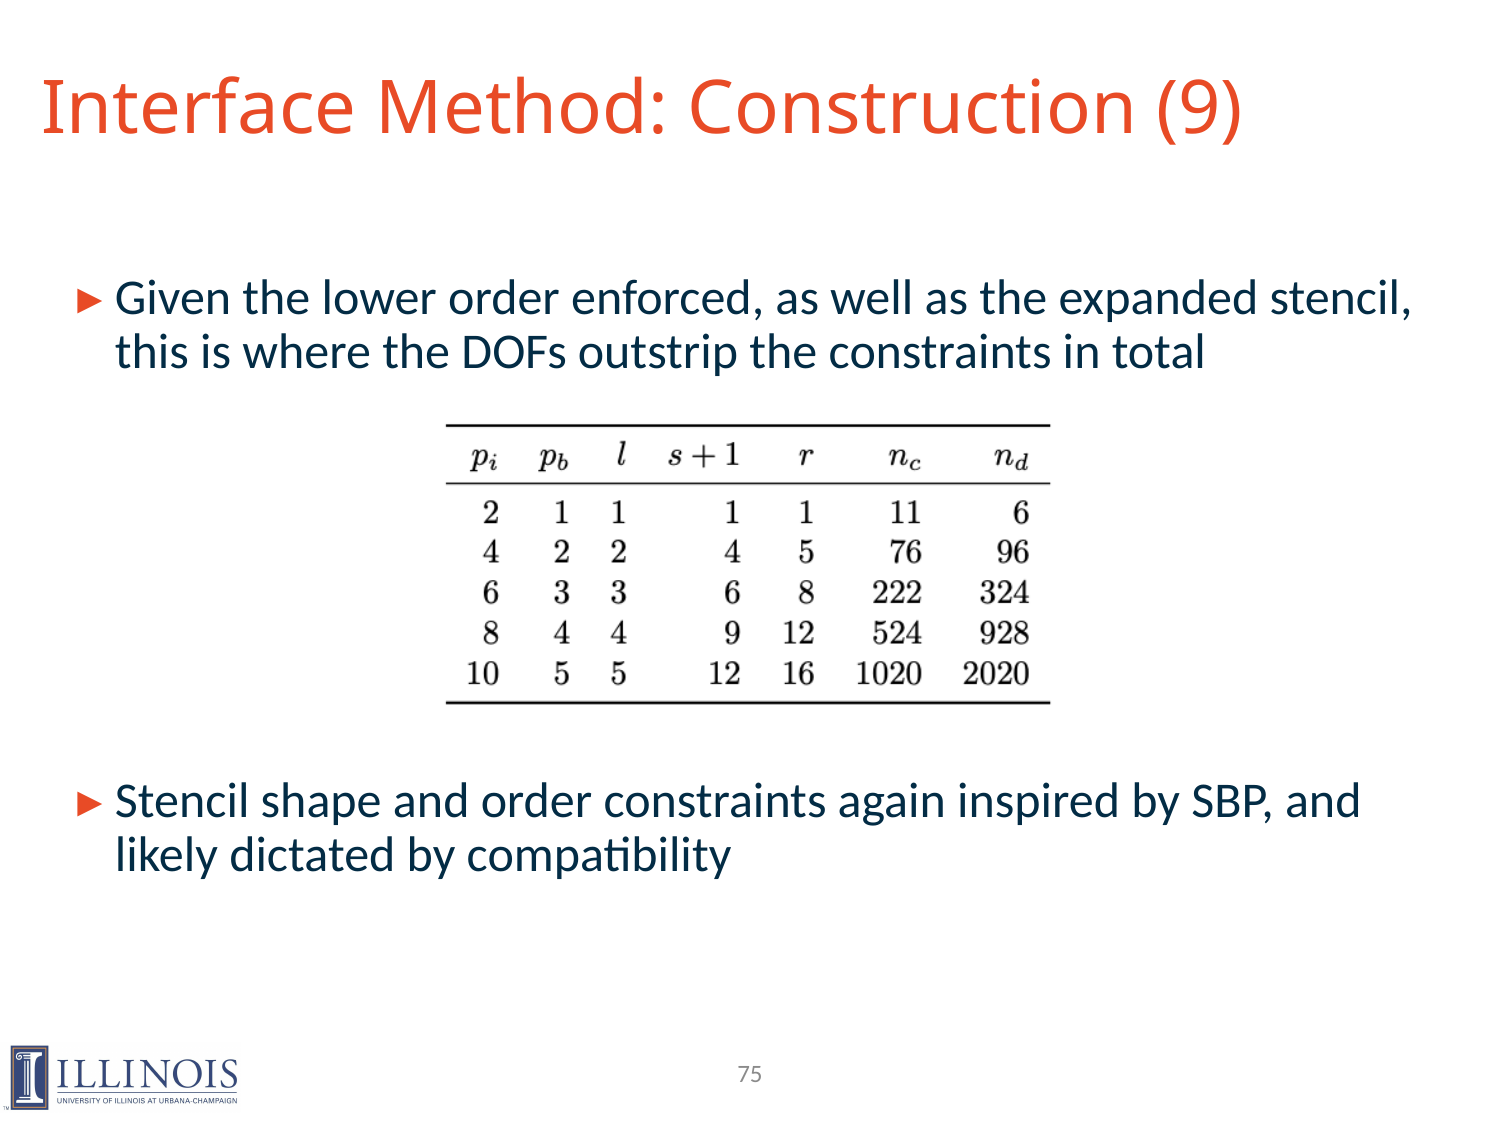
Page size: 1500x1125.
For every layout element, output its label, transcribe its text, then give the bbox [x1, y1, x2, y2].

slide_number 75 [718, 1042, 782, 1103]
text_box Given the lower order enforced, as well as the expanded stencil, this is where the DOFs outstrip the constraints in total Stencil shape and order constraints again inspired by SBP, and likely dictated by compatibility [62, 182, 1438, 1016]
picture [0, 1042, 241, 1113]
title Interface Method: Construction (9) [26, 36, 1438, 183]
picture [436, 408, 1063, 707]
